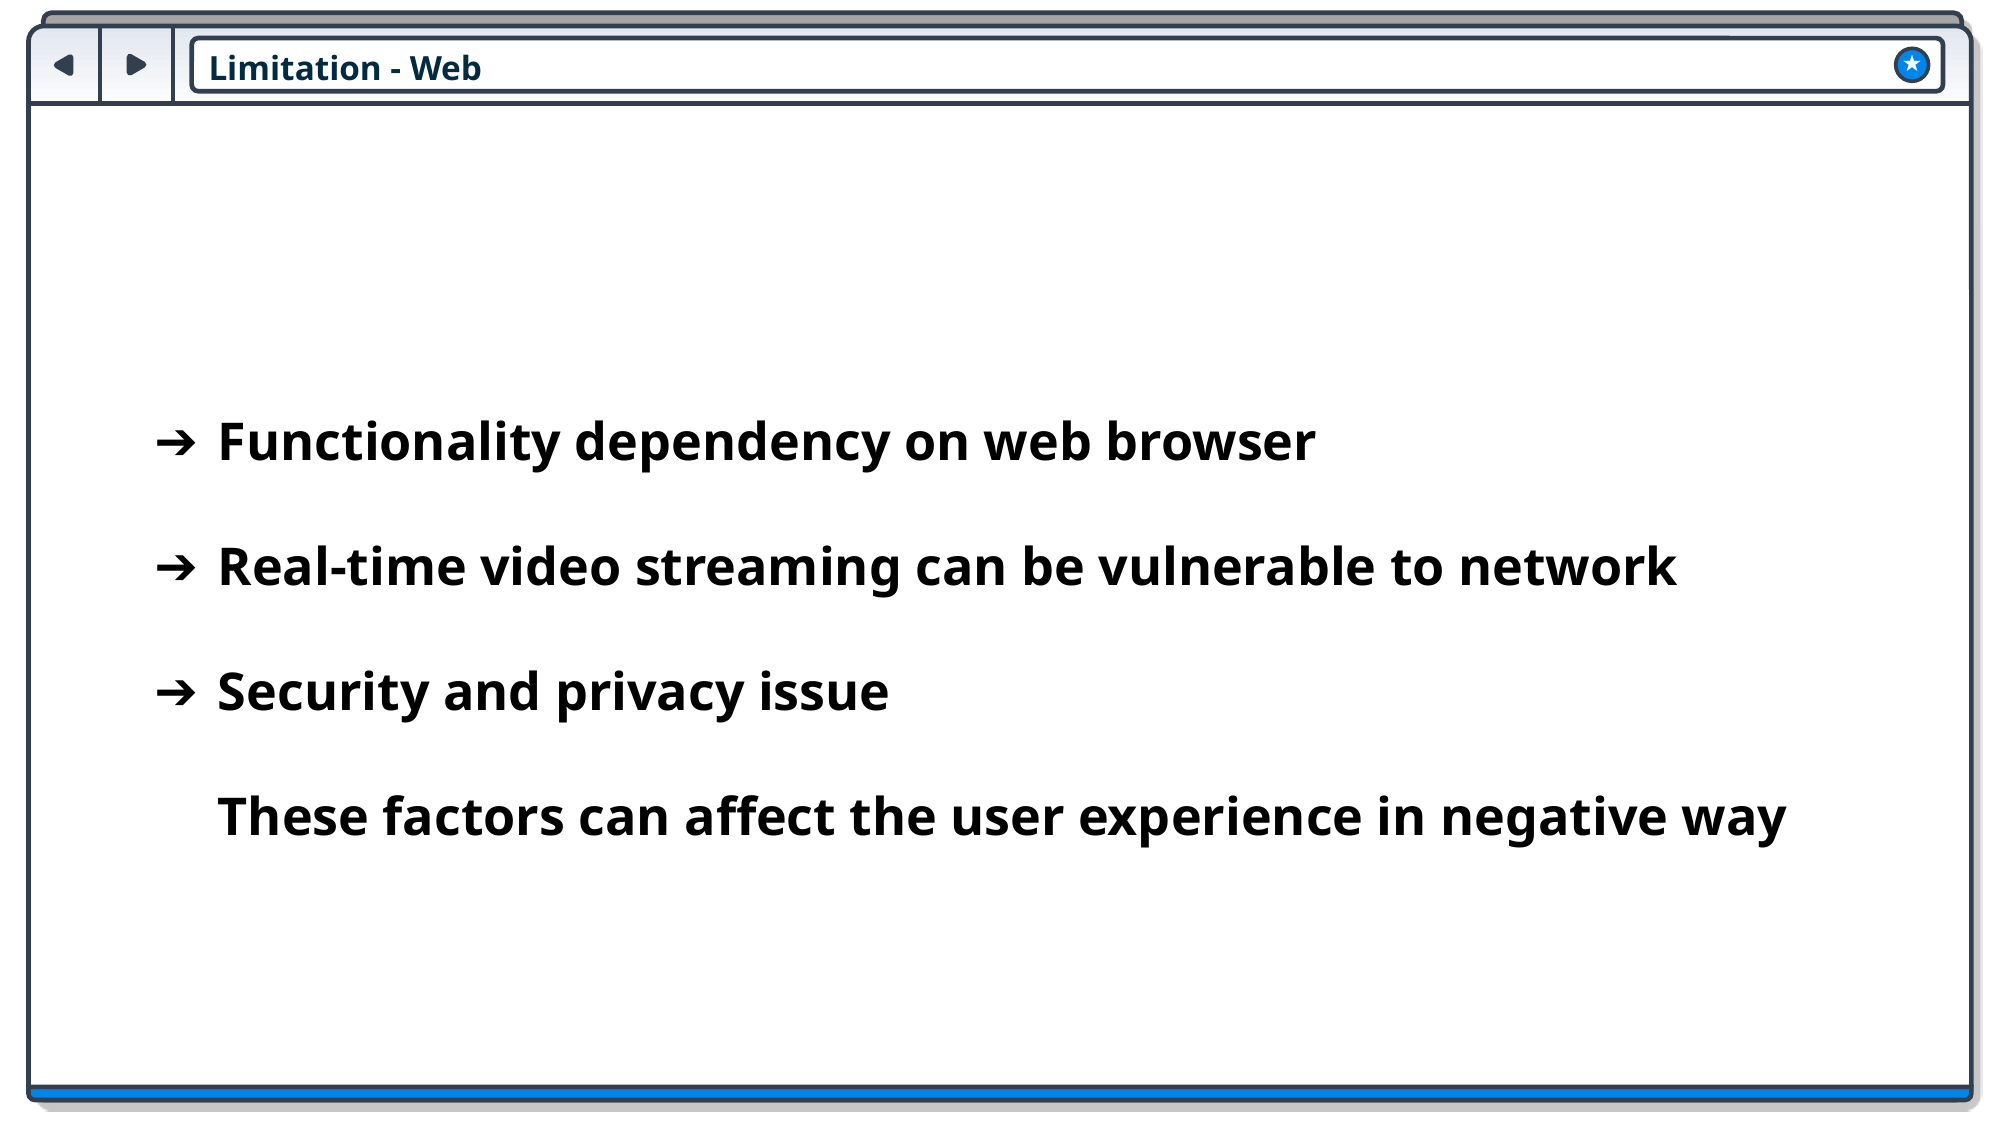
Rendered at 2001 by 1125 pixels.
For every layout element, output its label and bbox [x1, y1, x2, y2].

text_box [28, 12, 1972, 1101]
